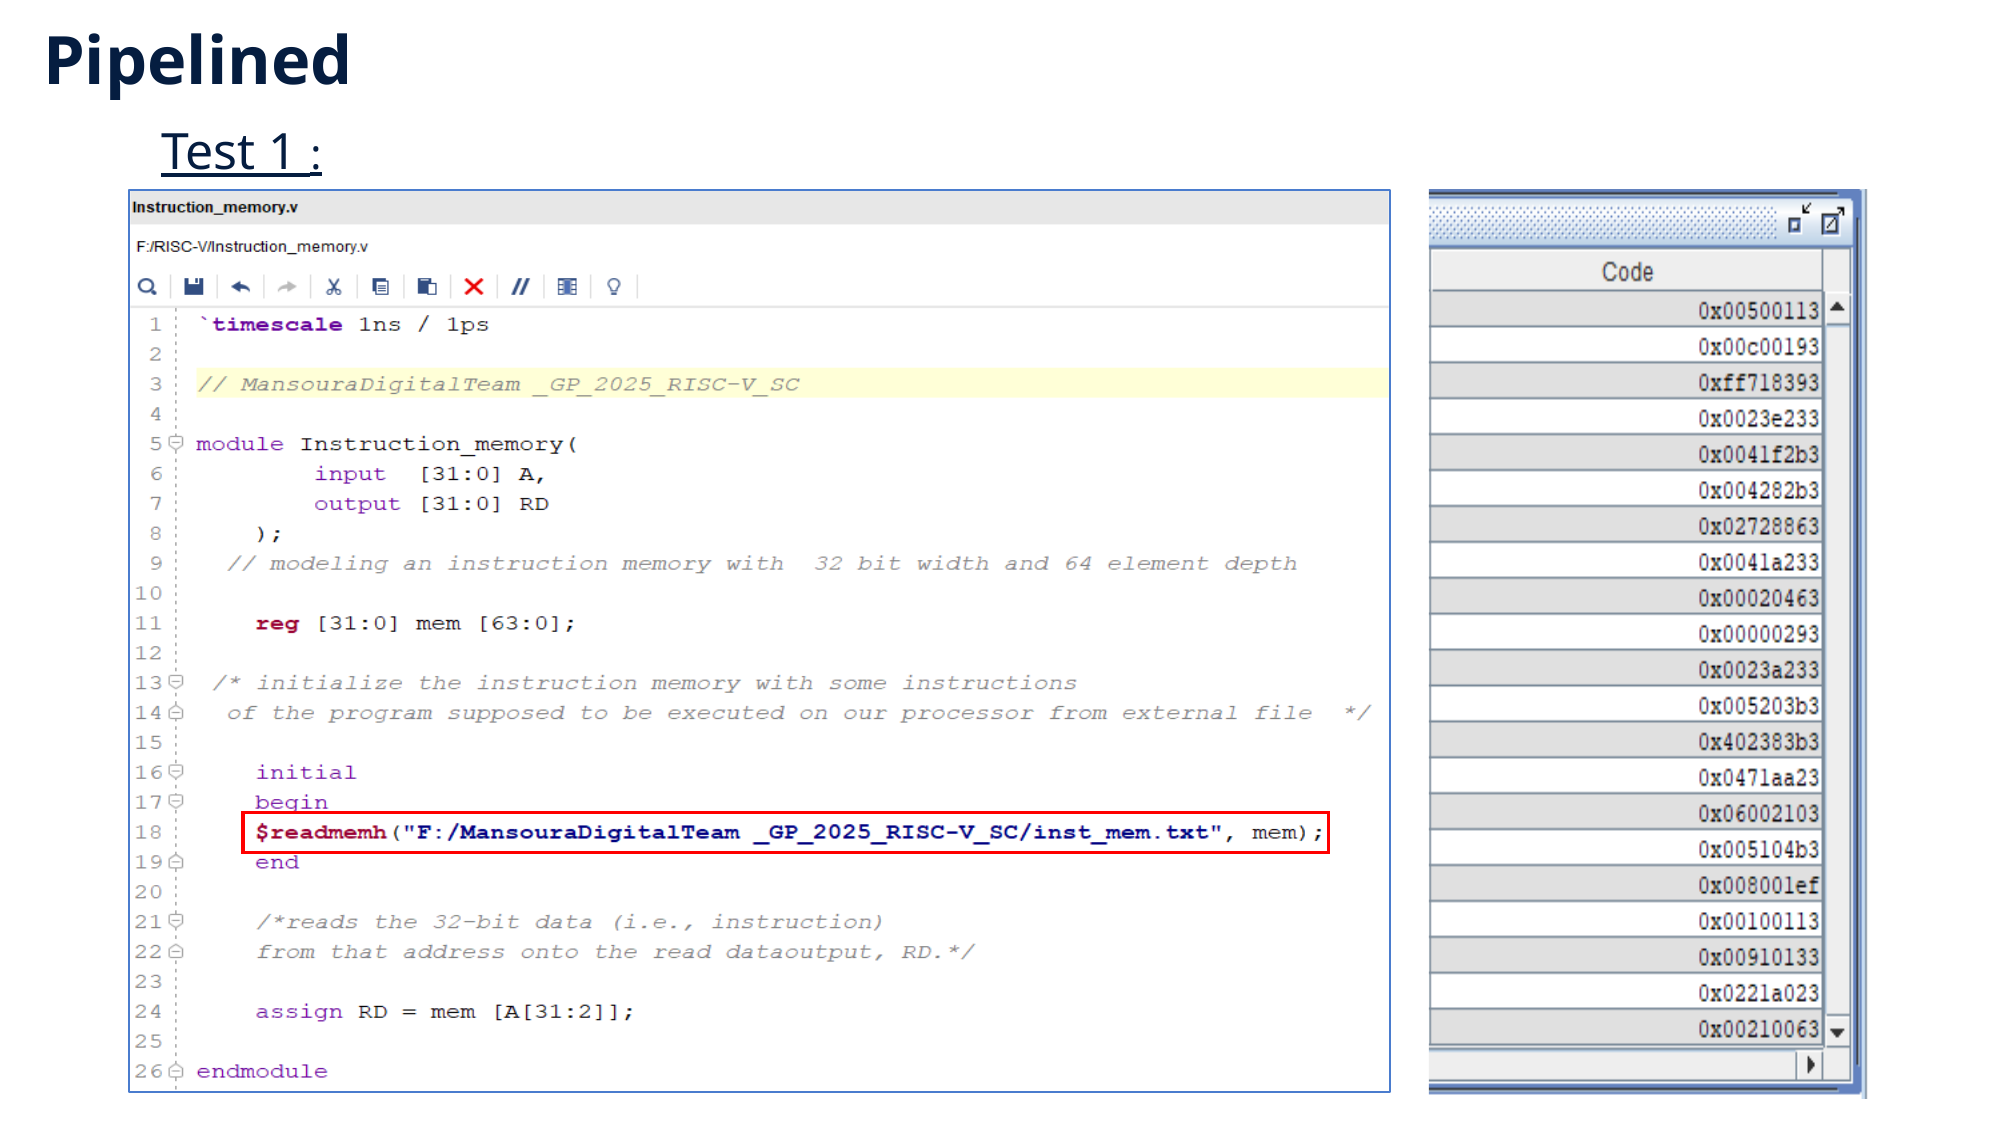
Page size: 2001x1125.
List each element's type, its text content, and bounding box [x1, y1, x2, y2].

text_box Pipelined [28, 10, 1078, 105]
picture [1428, 189, 1871, 1104]
text_box Test 1 : [28, 118, 884, 190]
picture [129, 190, 1390, 1092]
